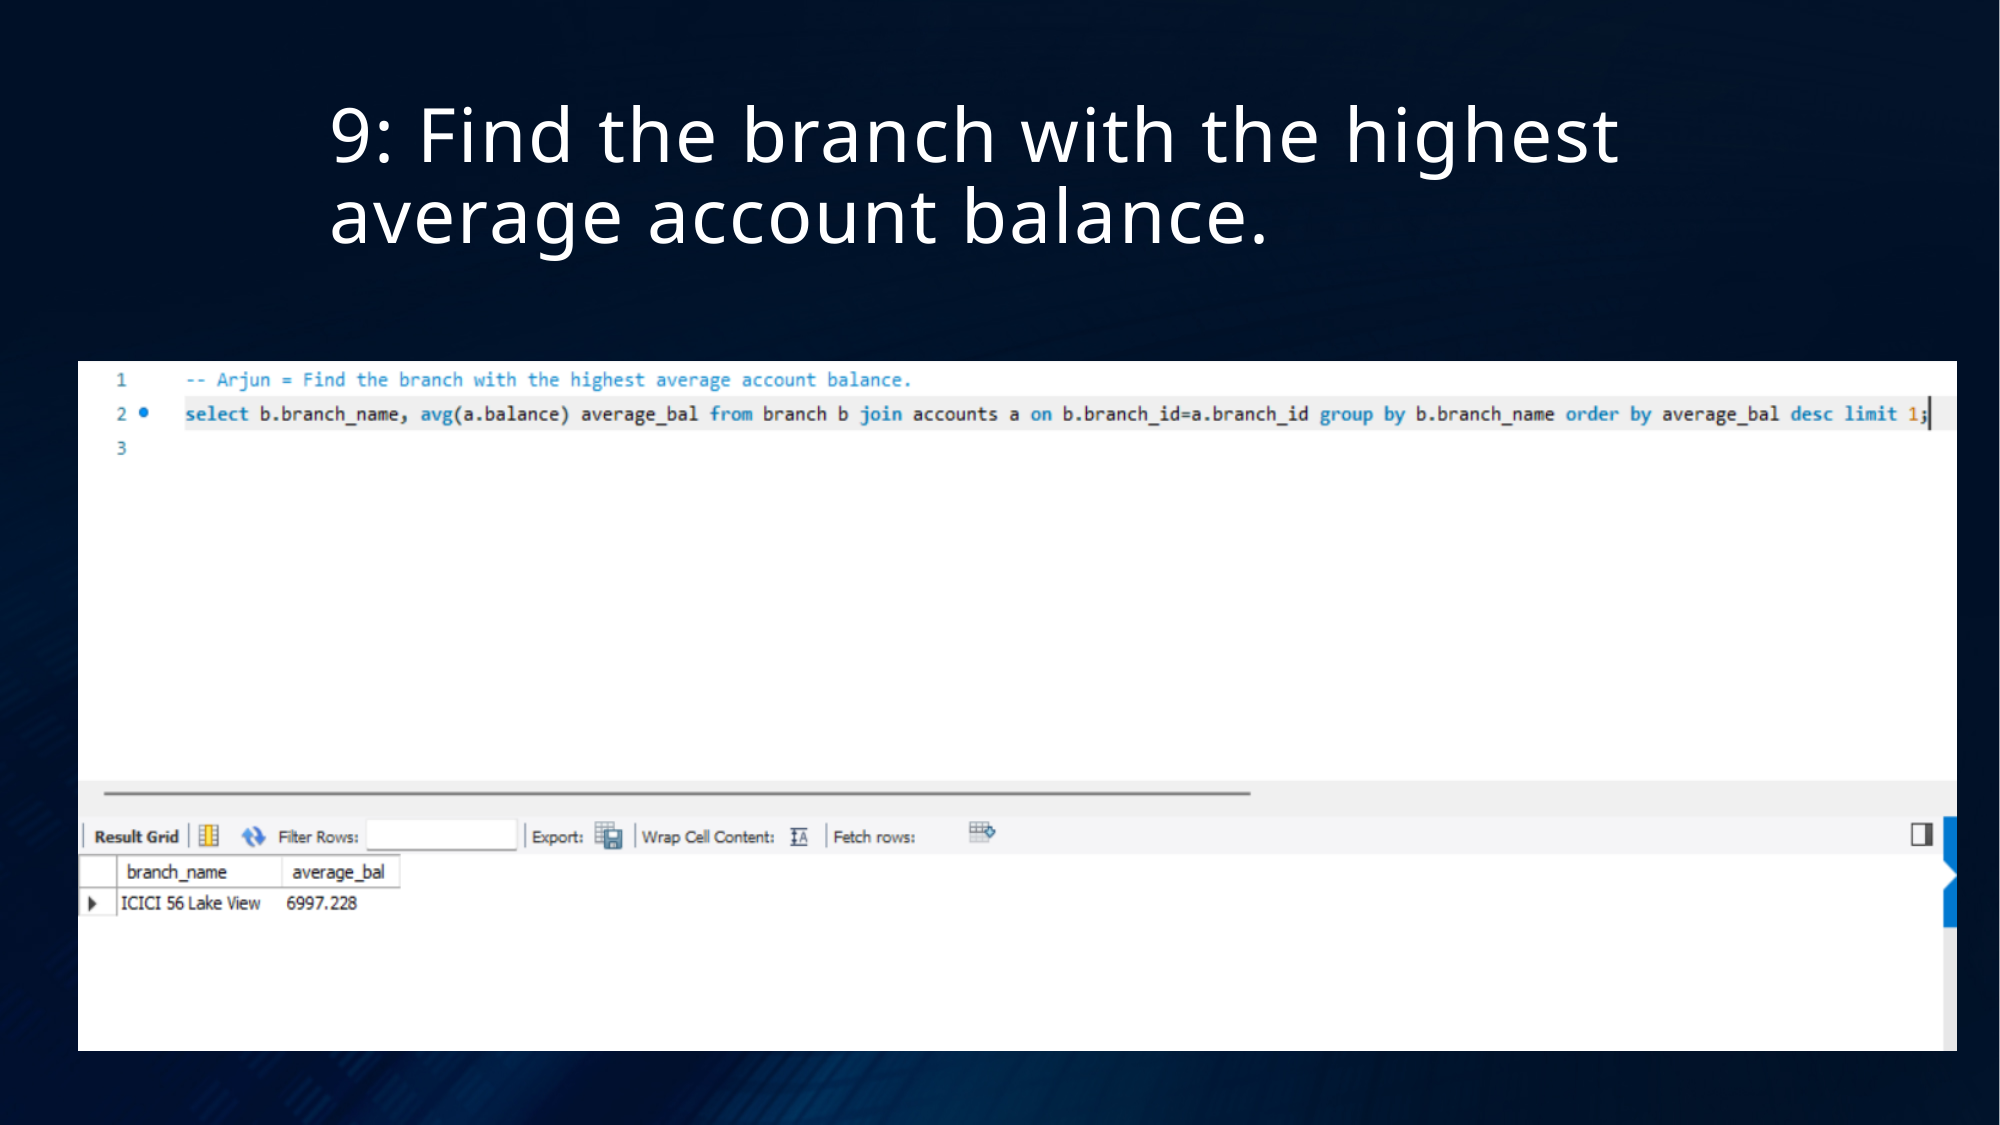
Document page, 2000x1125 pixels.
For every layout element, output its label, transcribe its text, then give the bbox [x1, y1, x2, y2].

title 9: Find the branch with the highest average account balance. [314, 54, 1685, 268]
picture [0, 0, 2000, 1125]
